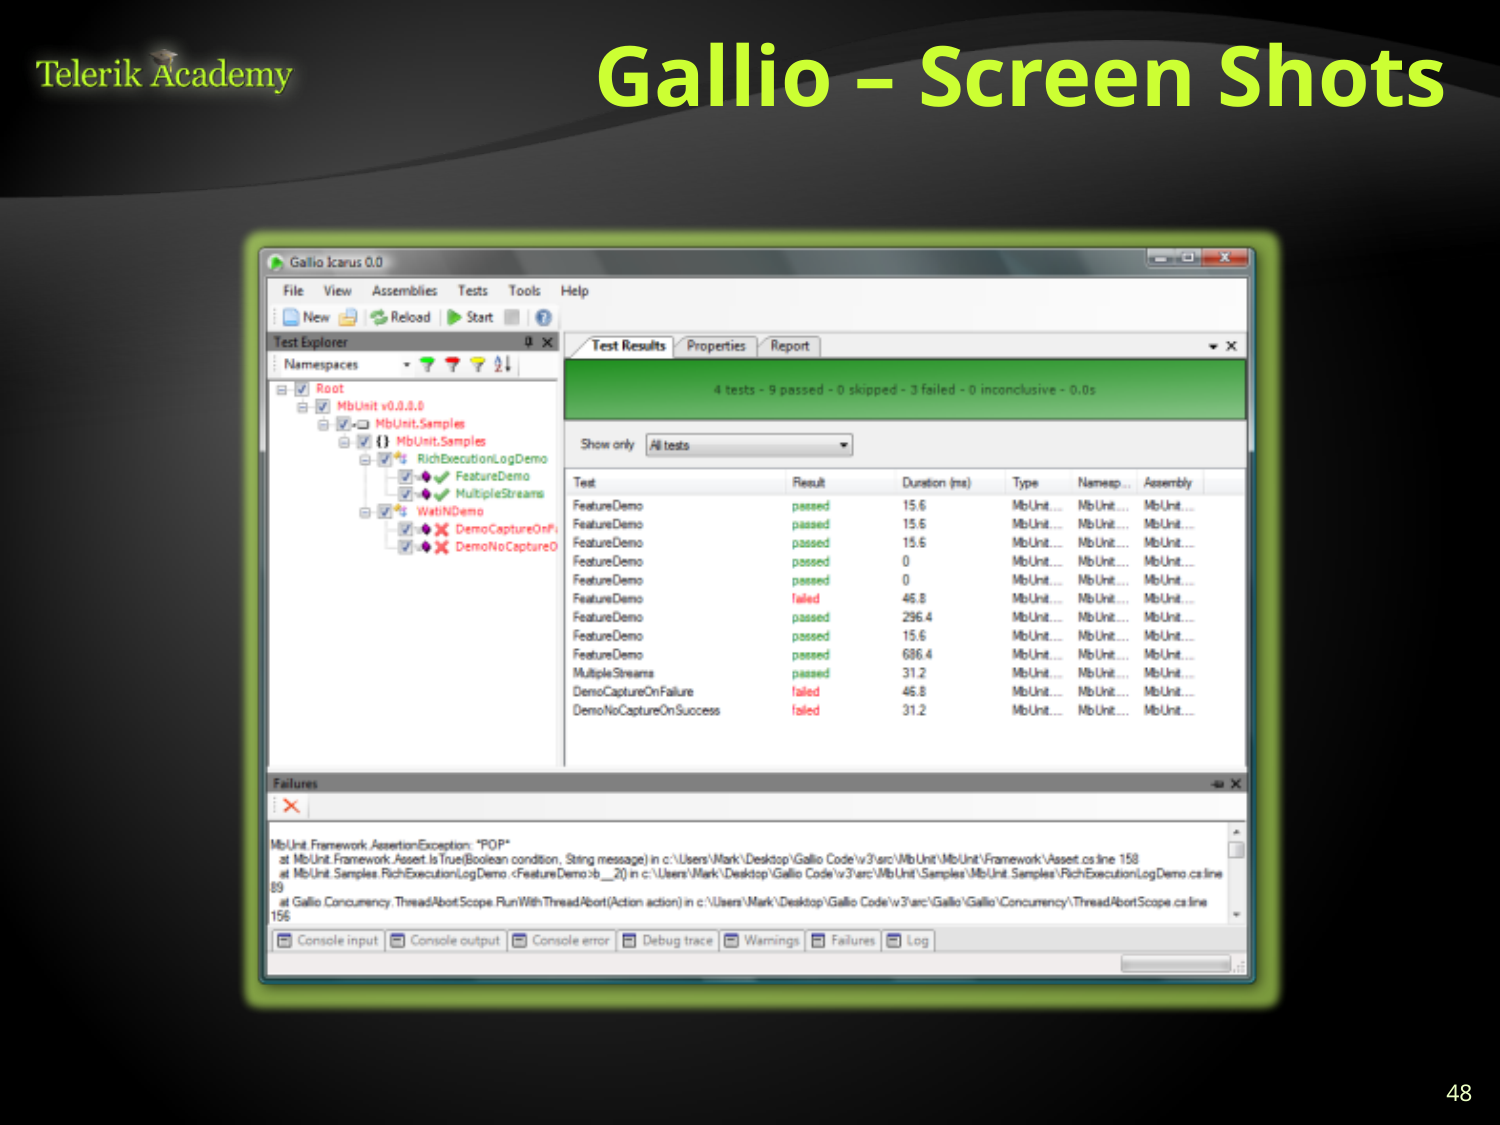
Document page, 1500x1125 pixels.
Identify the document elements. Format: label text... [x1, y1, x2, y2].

picture [0, 0, 1500, 1125]
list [249, 237, 1272, 1001]
title Gallio – Screen Shots [300, 12, 1463, 150]
slide_number 48 [1412, 1074, 1488, 1113]
